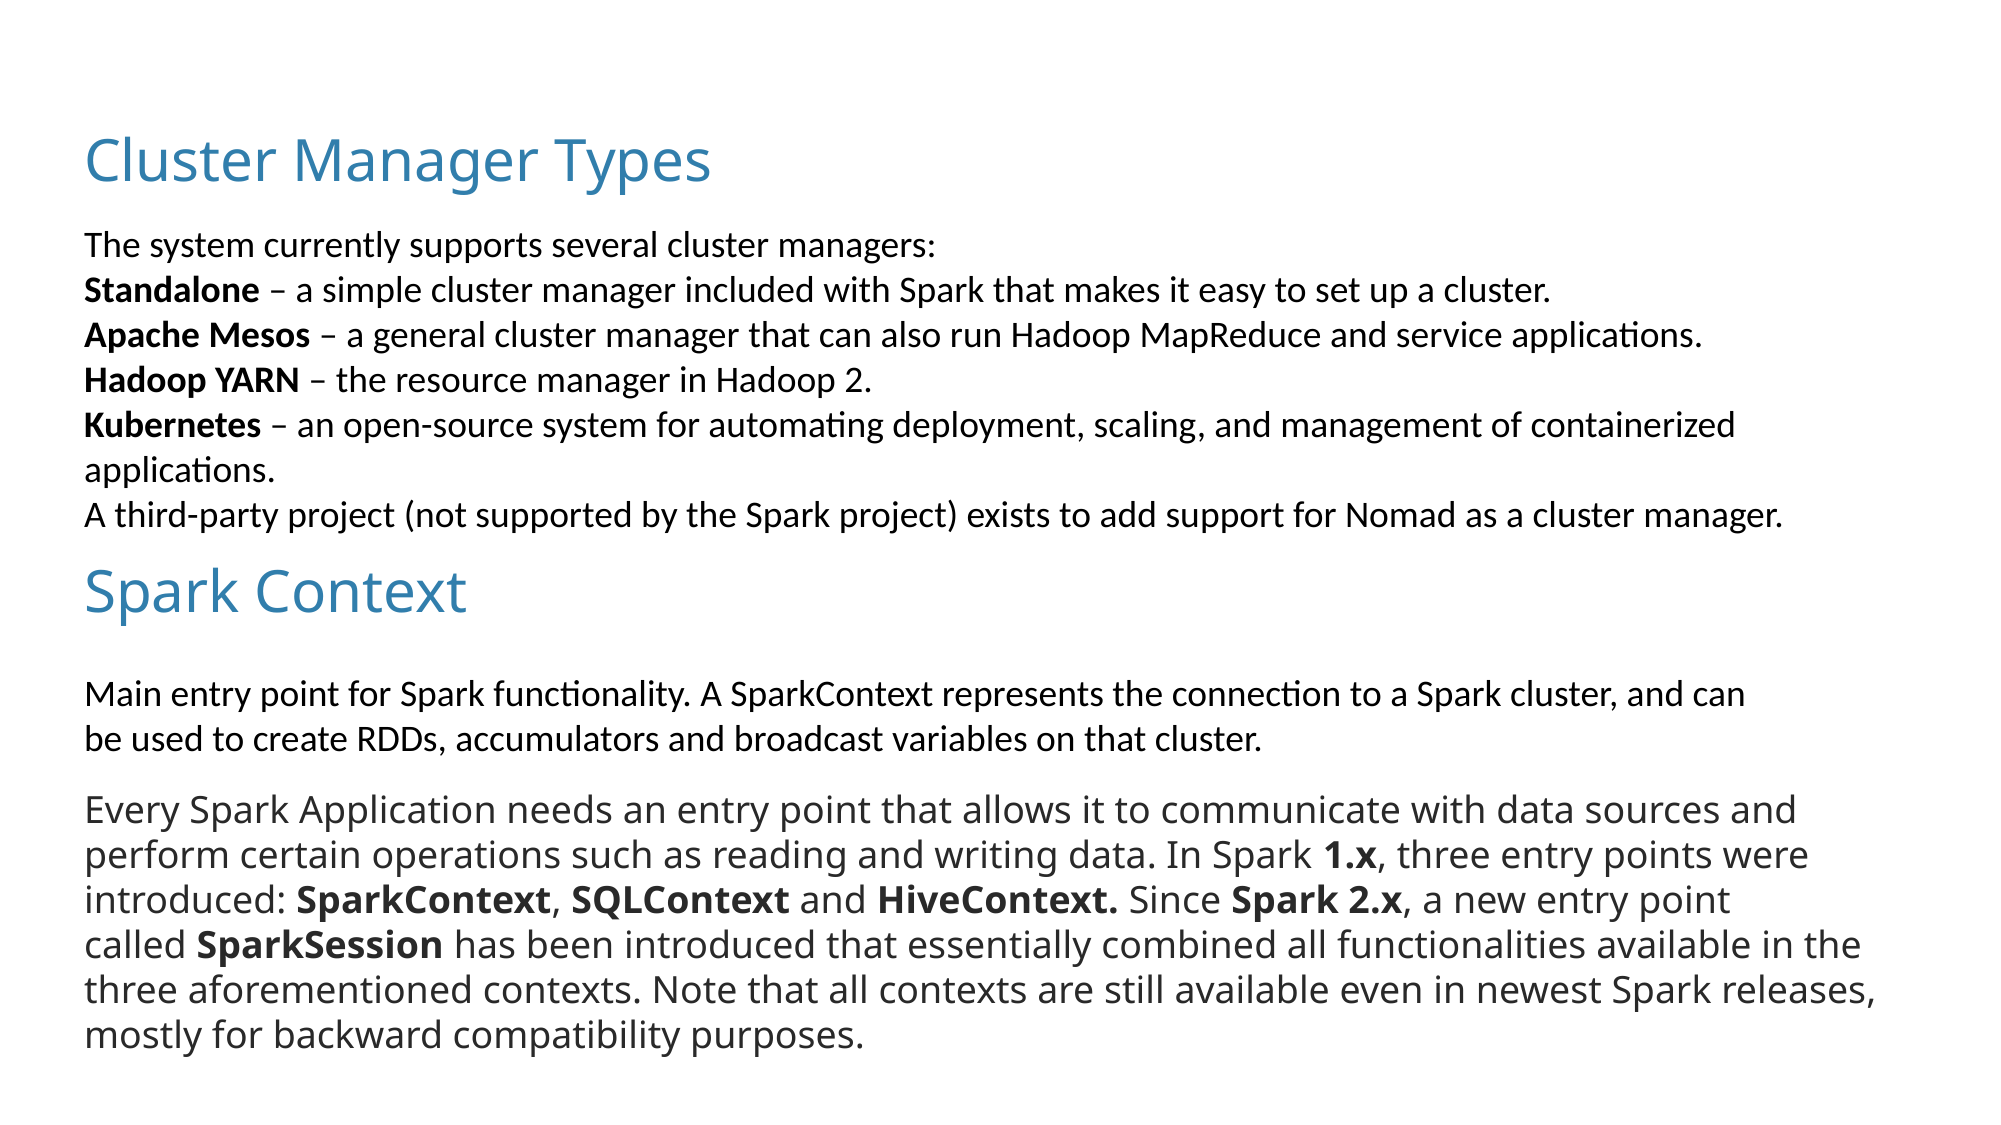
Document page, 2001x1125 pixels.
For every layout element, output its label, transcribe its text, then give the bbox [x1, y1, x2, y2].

text_box Cluster Manager Types The system currently supports several cluster managers: Standalone – a simple cluster manager included with Spark that makes it easy to set up a cluster. Apache Mesos – a general cluster manager that can also run Hadoop MapReduce and service applications. Hadoop YARN – the resource manager in Hadoop 2. Kubernetes – an open-source system for automating deployment, scaling, and management of containerized applications. A third-party project (not supported by the Spark project) exists to add support for Nomad as a cluster manager. [69, 115, 1841, 588]
text_box Every Spark Application needs an entry point that allows it to communicate with data sources and perform certain operations such as reading and writing data. In Spark 1.x, three entry points were introduced: SparkContext, SQLContext and HiveContext. Since Spark 2.x, a new entry point called SparkSession has been introduced that essentially combined all functionalities available in the three aforementioned contexts. Note that all contexts are still available even in newest Spark releases, mostly for backward compatibility purposes. [69, 778, 1924, 1125]
text_box Spark Context Main entry point for Spark functionality. A SparkContext represents the connection to a Spark cluster, and can be used to create RDDs, accumulators and broadcast variables on that cluster. [69, 546, 1804, 767]
